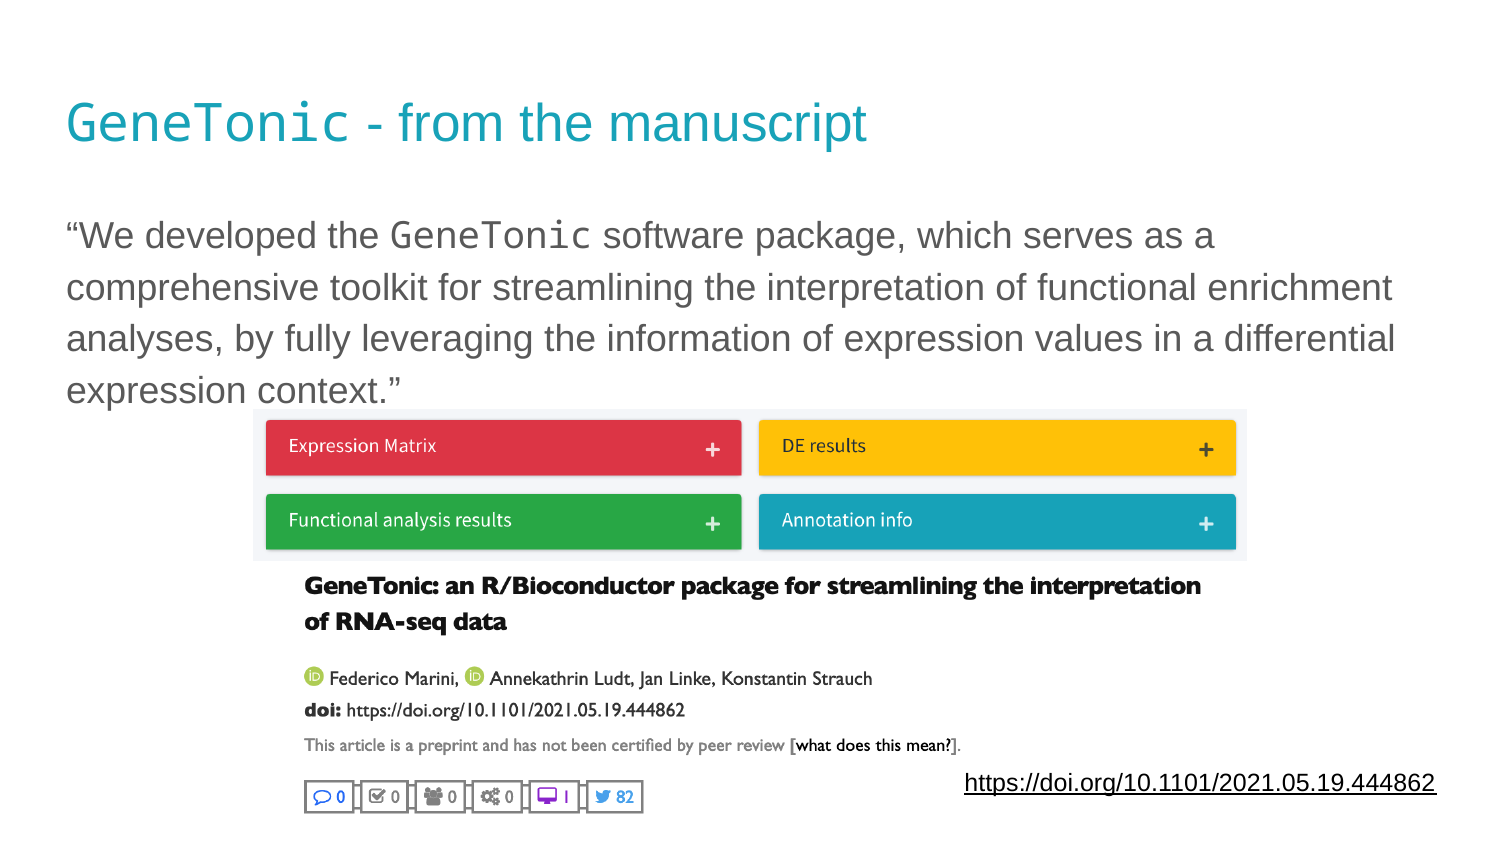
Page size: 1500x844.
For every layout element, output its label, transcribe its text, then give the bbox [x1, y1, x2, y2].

text_box https://doi.org/10.1101/2021.05.19.444862 [1221, 751, 1490, 812]
picture [253, 409, 1247, 830]
list “We developed the GeneTonic software package, which serves as a comprehensive toolkit for streamlining the interpretation of functional enrichment analyses, by fully leveraging the information of expression values in a differential expression context.” [51, 189, 1449, 750]
title GeneTonic - from the manuscript [51, 72, 1449, 167]
